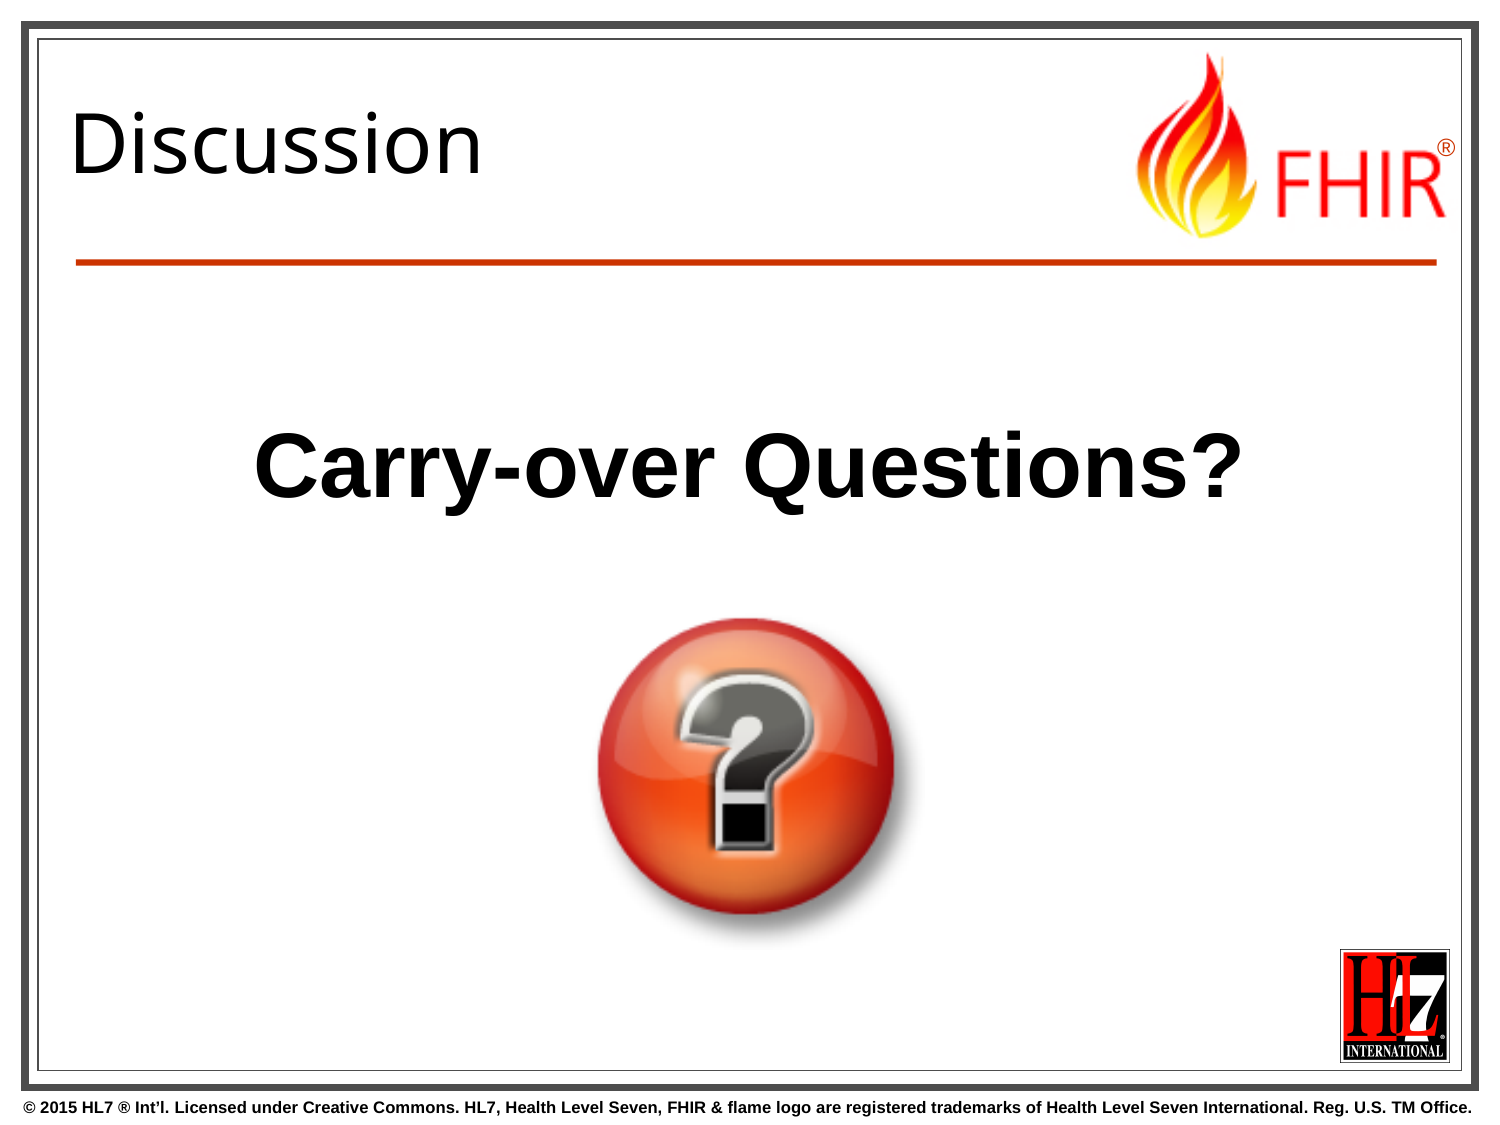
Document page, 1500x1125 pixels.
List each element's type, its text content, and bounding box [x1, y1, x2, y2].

picture [1124, 42, 1458, 249]
picture [587, 612, 926, 951]
picture [1340, 949, 1450, 1063]
title Discussion [53, 54, 1128, 244]
list Carry-over Questions? [62, 299, 1438, 1059]
